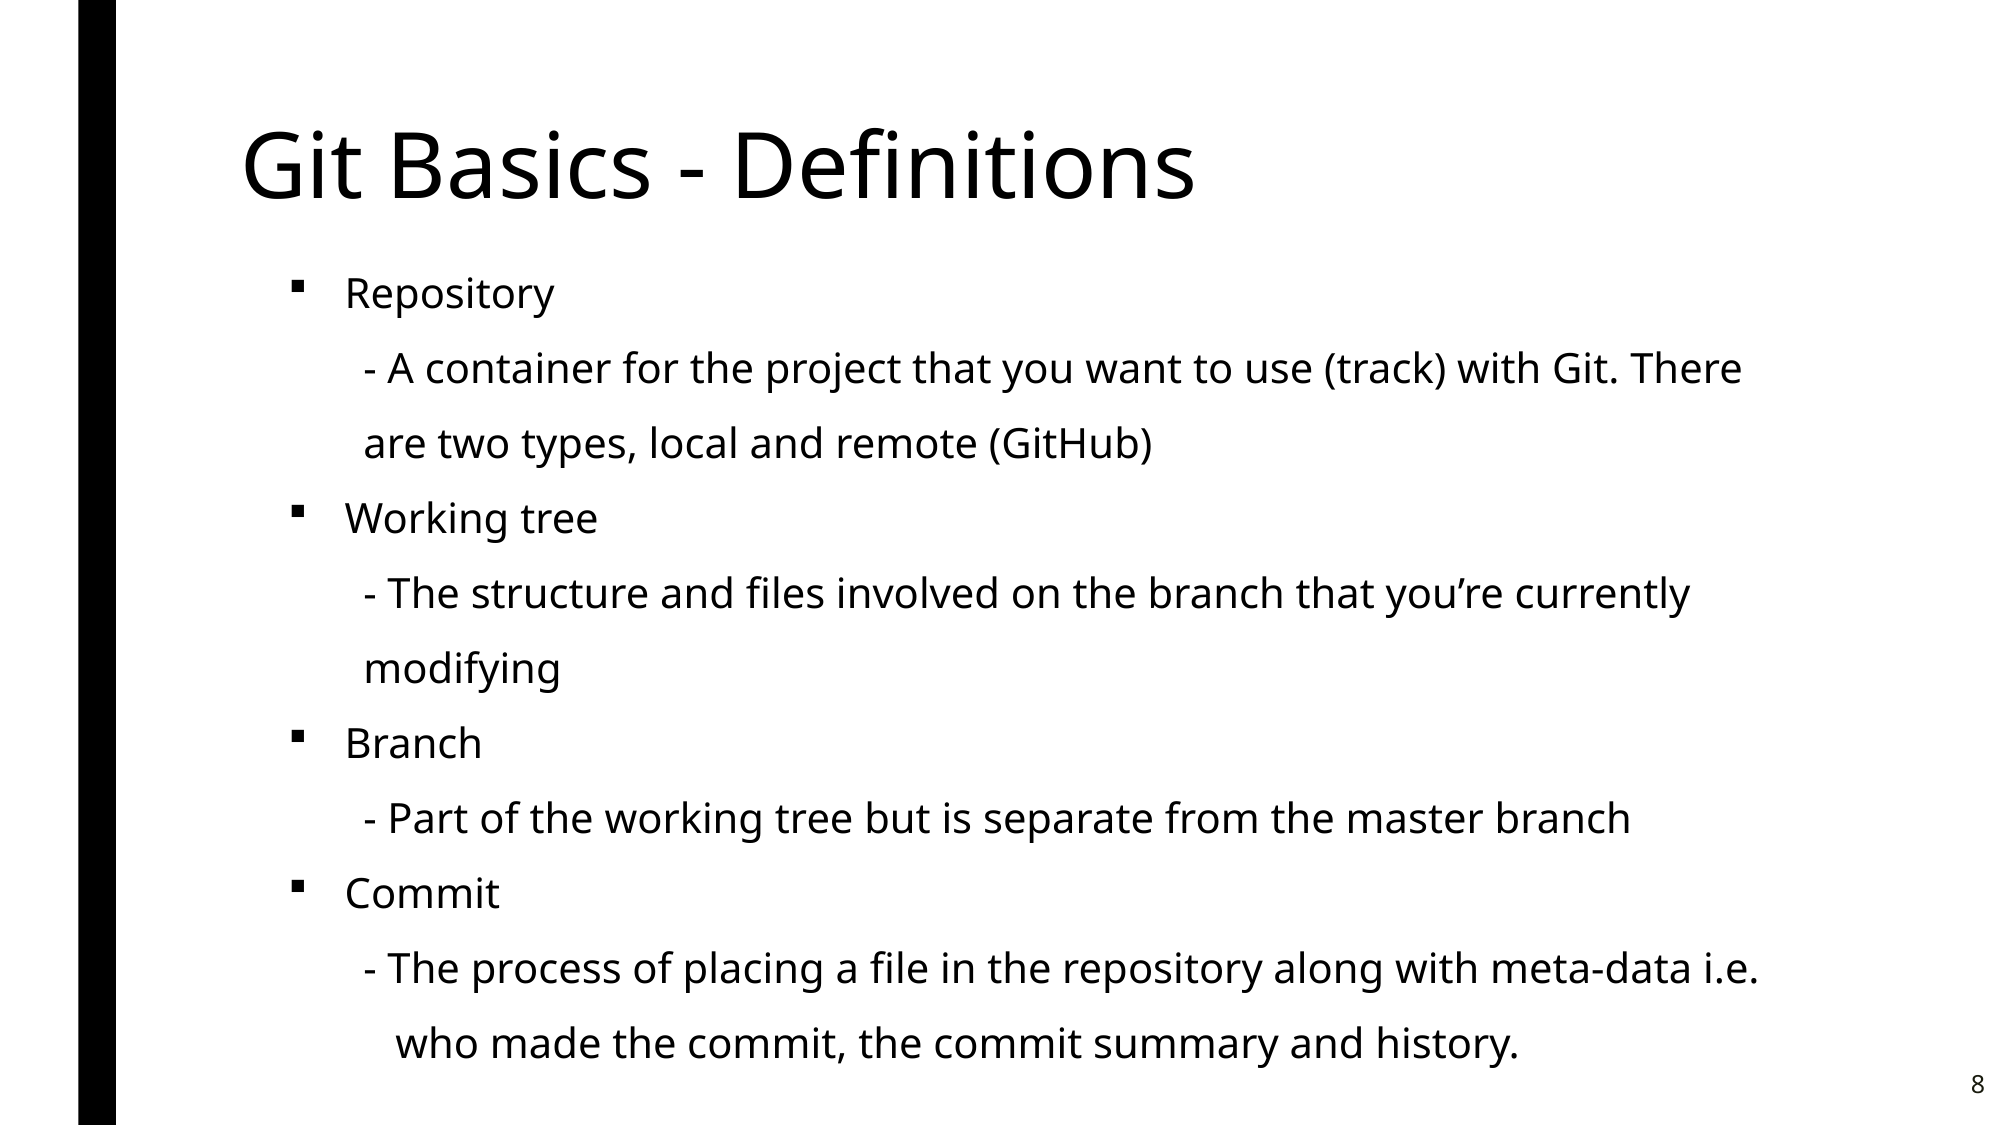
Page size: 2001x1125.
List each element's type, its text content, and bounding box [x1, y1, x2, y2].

slide_number 8 [1738, 1052, 2000, 1119]
text_box Repository - A container for the project that you want to use (track) with Git. There are two types, local and remote (GitHub) Working tree - The structure and files involved on the branch that you’re currently modifying Branch - Part of the working tree but is separate from the master branch Commit - The process of placing a file in the repository along with meta-data i.e. who made the commit, the commit summary and history. [273, 357, 1800, 1125]
title Git Basics - Definitions [225, 112, 1800, 357]
